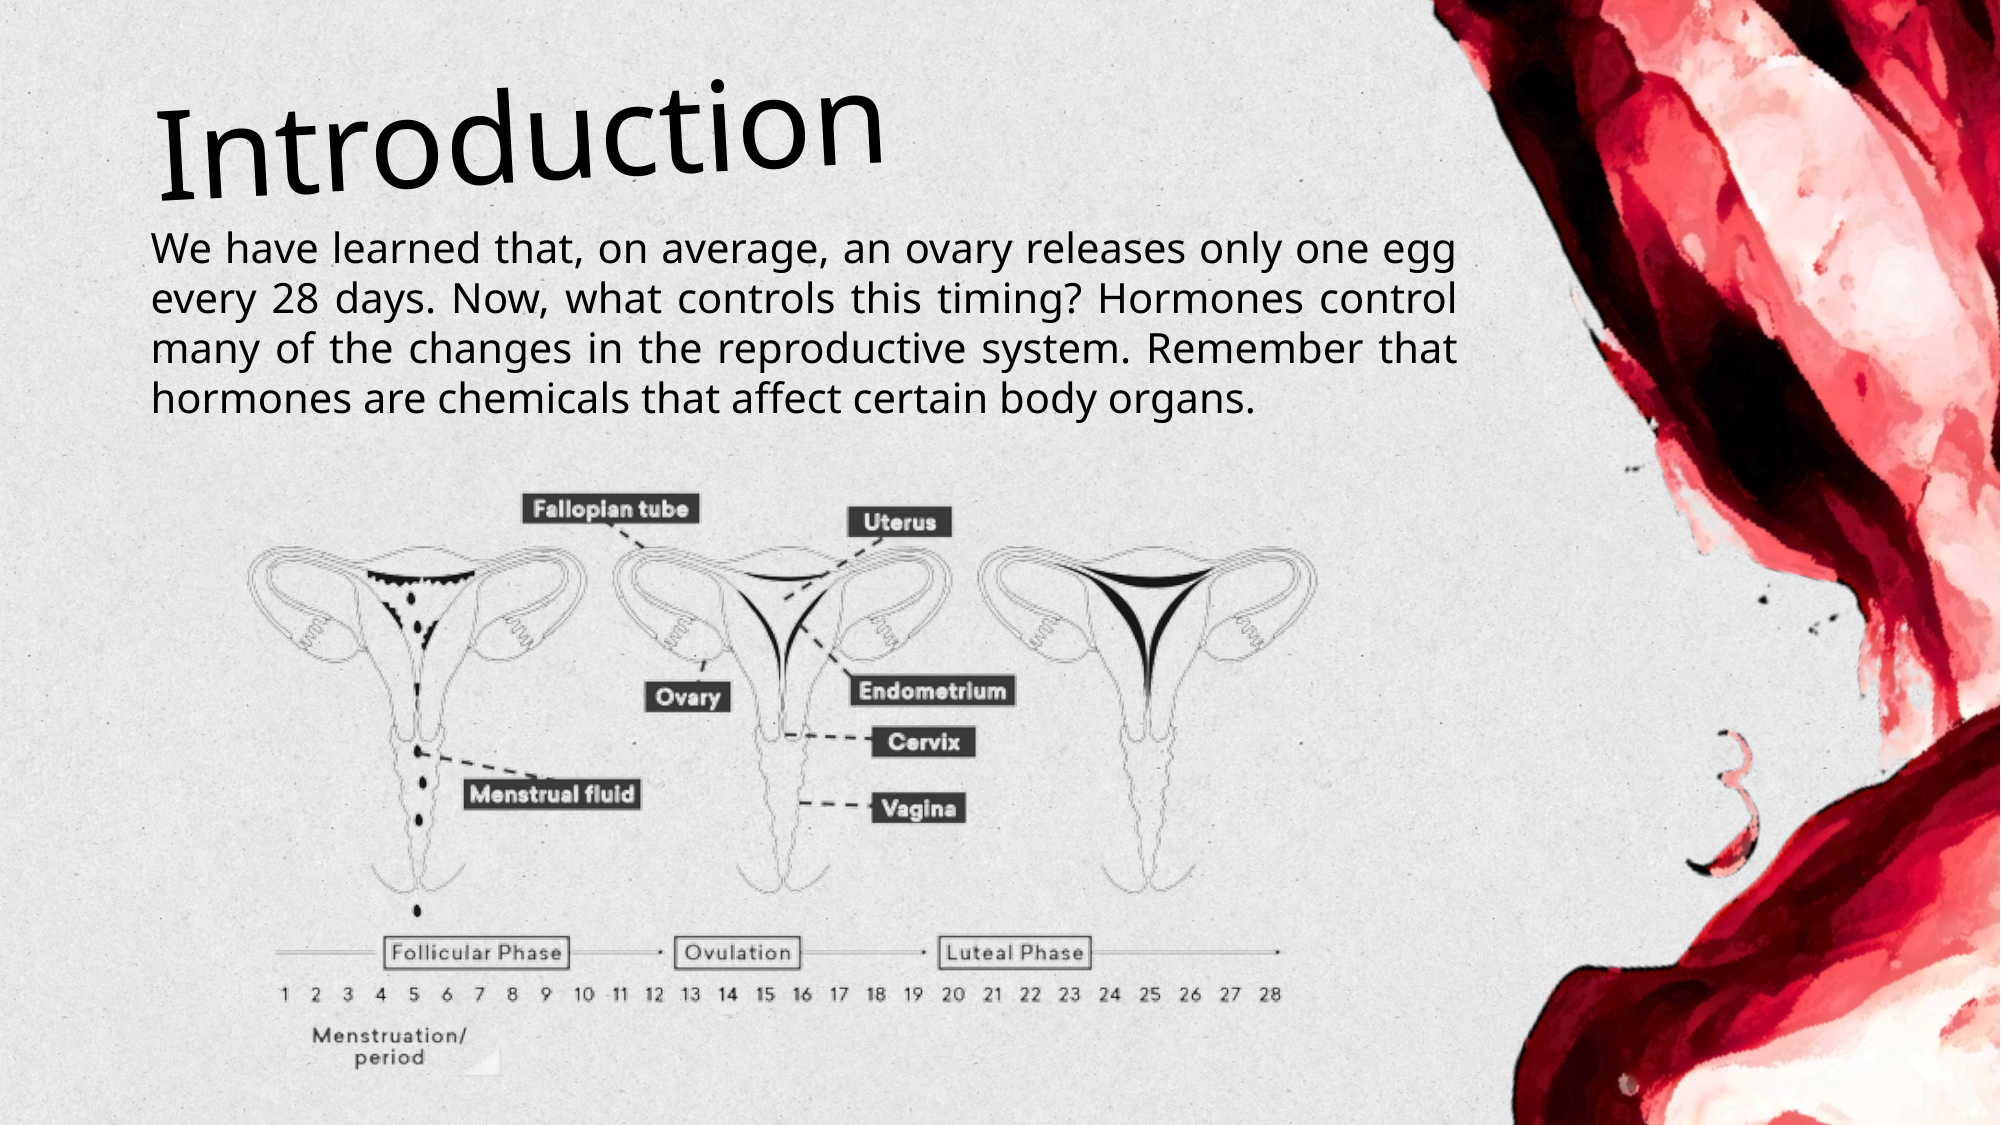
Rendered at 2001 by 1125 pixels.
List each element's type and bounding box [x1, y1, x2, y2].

picture [228, 0, 2000, 1125]
text_box [0, 0, 1251, 1125]
